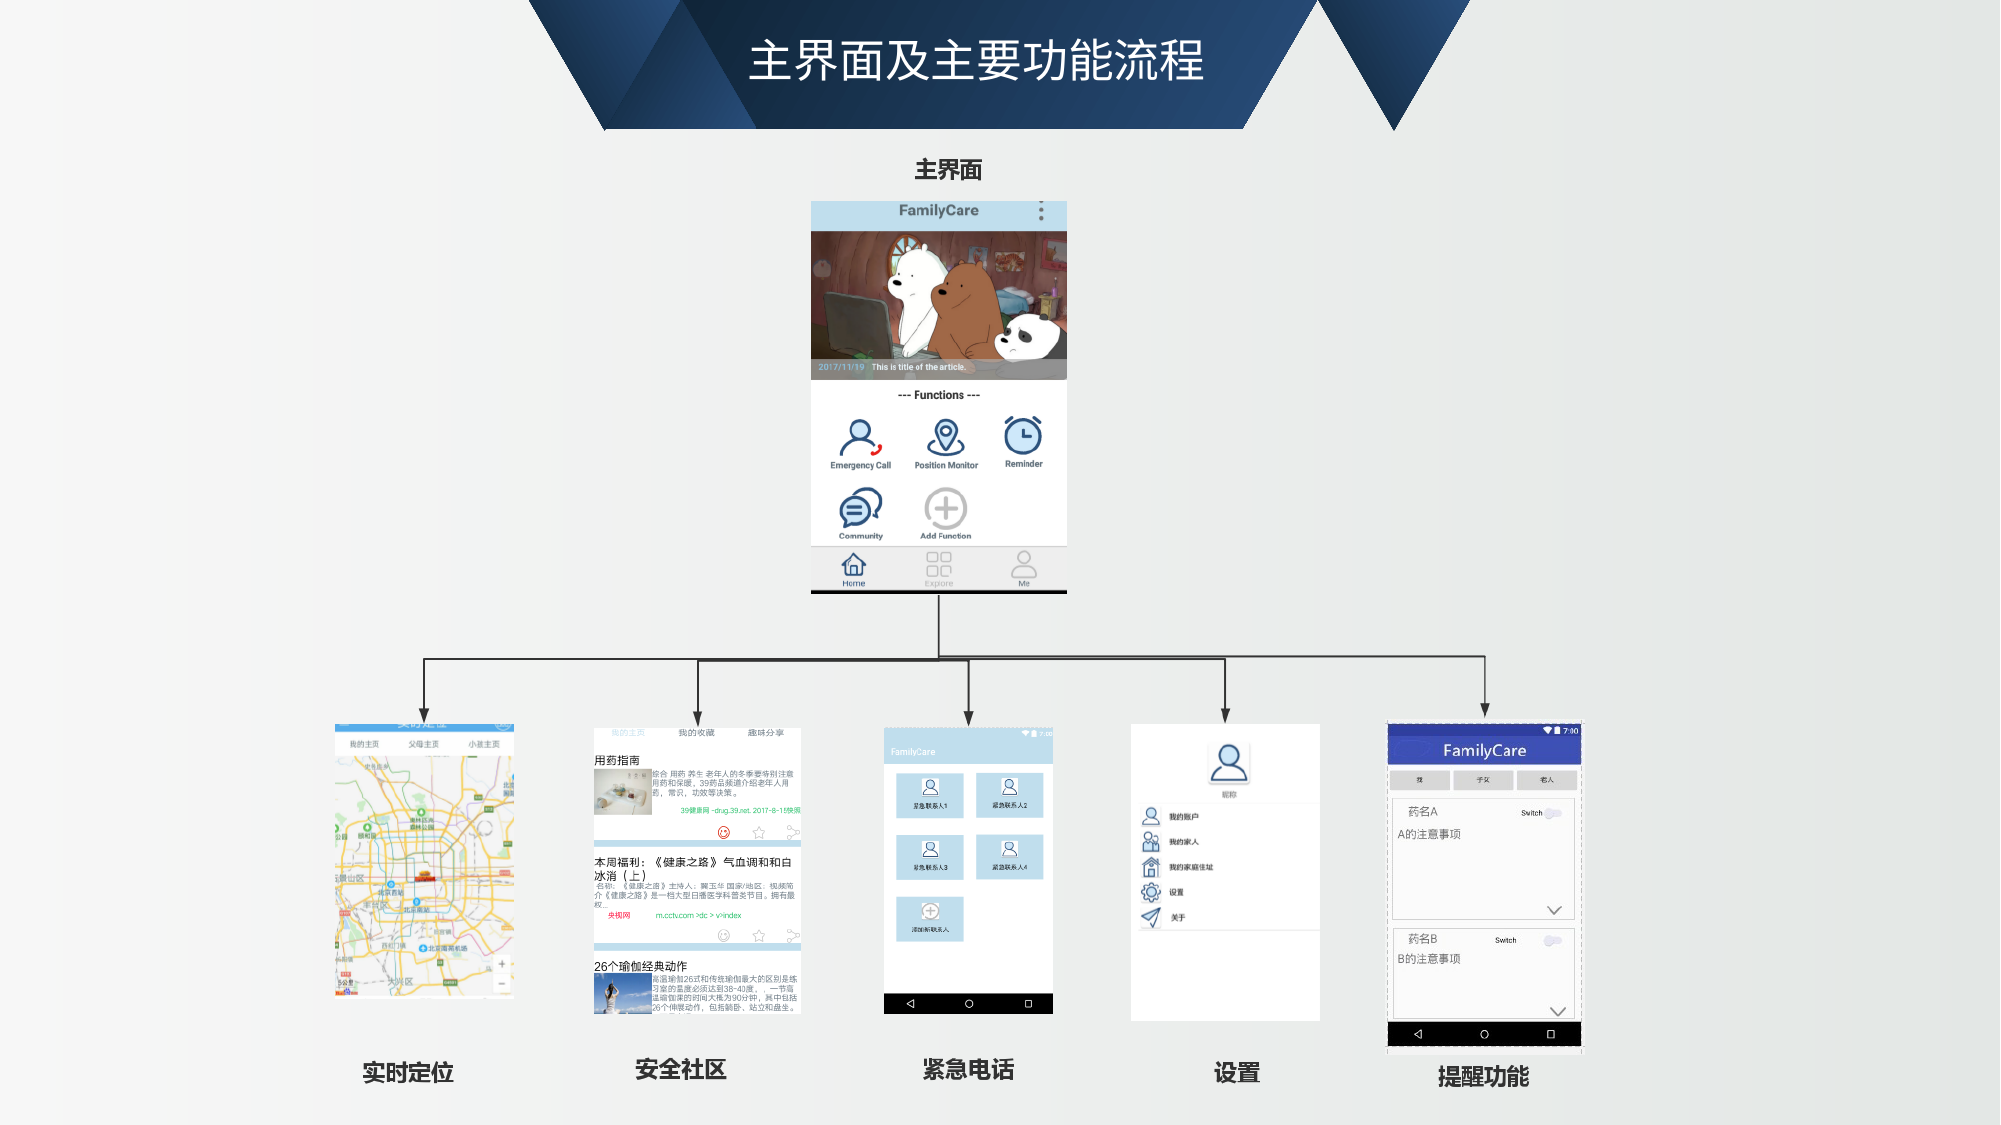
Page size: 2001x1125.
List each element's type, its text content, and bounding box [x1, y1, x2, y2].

title 主界面及主要功能流程 [710, 11, 1243, 103]
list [284, 103, 1615, 1125]
